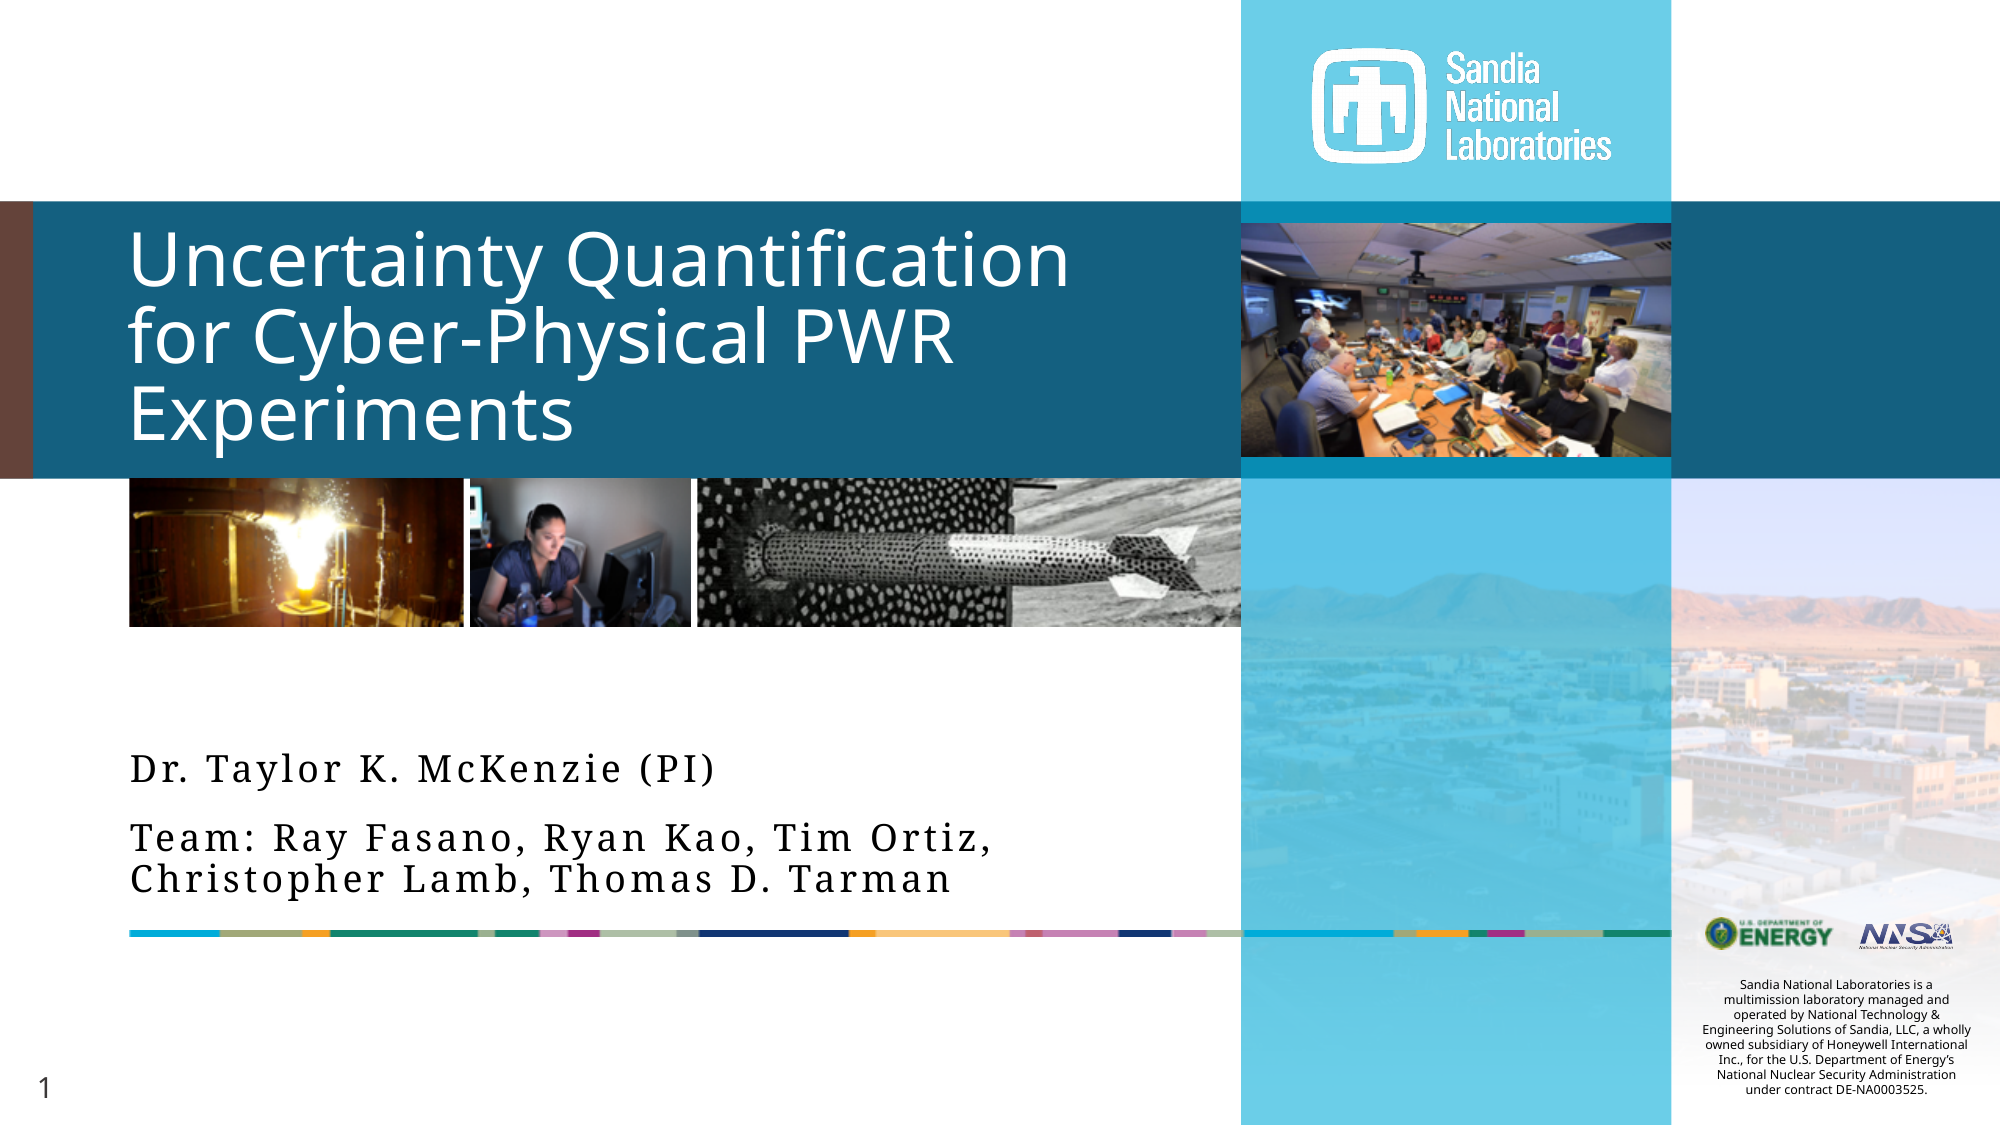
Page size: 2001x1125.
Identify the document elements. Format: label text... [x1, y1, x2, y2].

subtitle Dr. Taylor K. McKenzie (PI) Team: Ray Fasano, Ryan Kao, Tim Ortiz, Christopher Lamb, Thomas D. Tarman [114, 742, 1143, 929]
picture [1241, 224, 1672, 456]
picture [1310, 47, 1612, 164]
picture [129, 479, 464, 627]
title Uncertainty Quantification for Cyber-Physical PWR Experiments [112, 201, 1129, 479]
picture [1705, 917, 1834, 950]
picture [697, 478, 1241, 627]
picture [1394, 930, 1672, 937]
picture [470, 479, 691, 627]
picture [1859, 923, 1953, 950]
slide_number 1 [0, 1059, 69, 1120]
picture [220, 930, 1244, 937]
